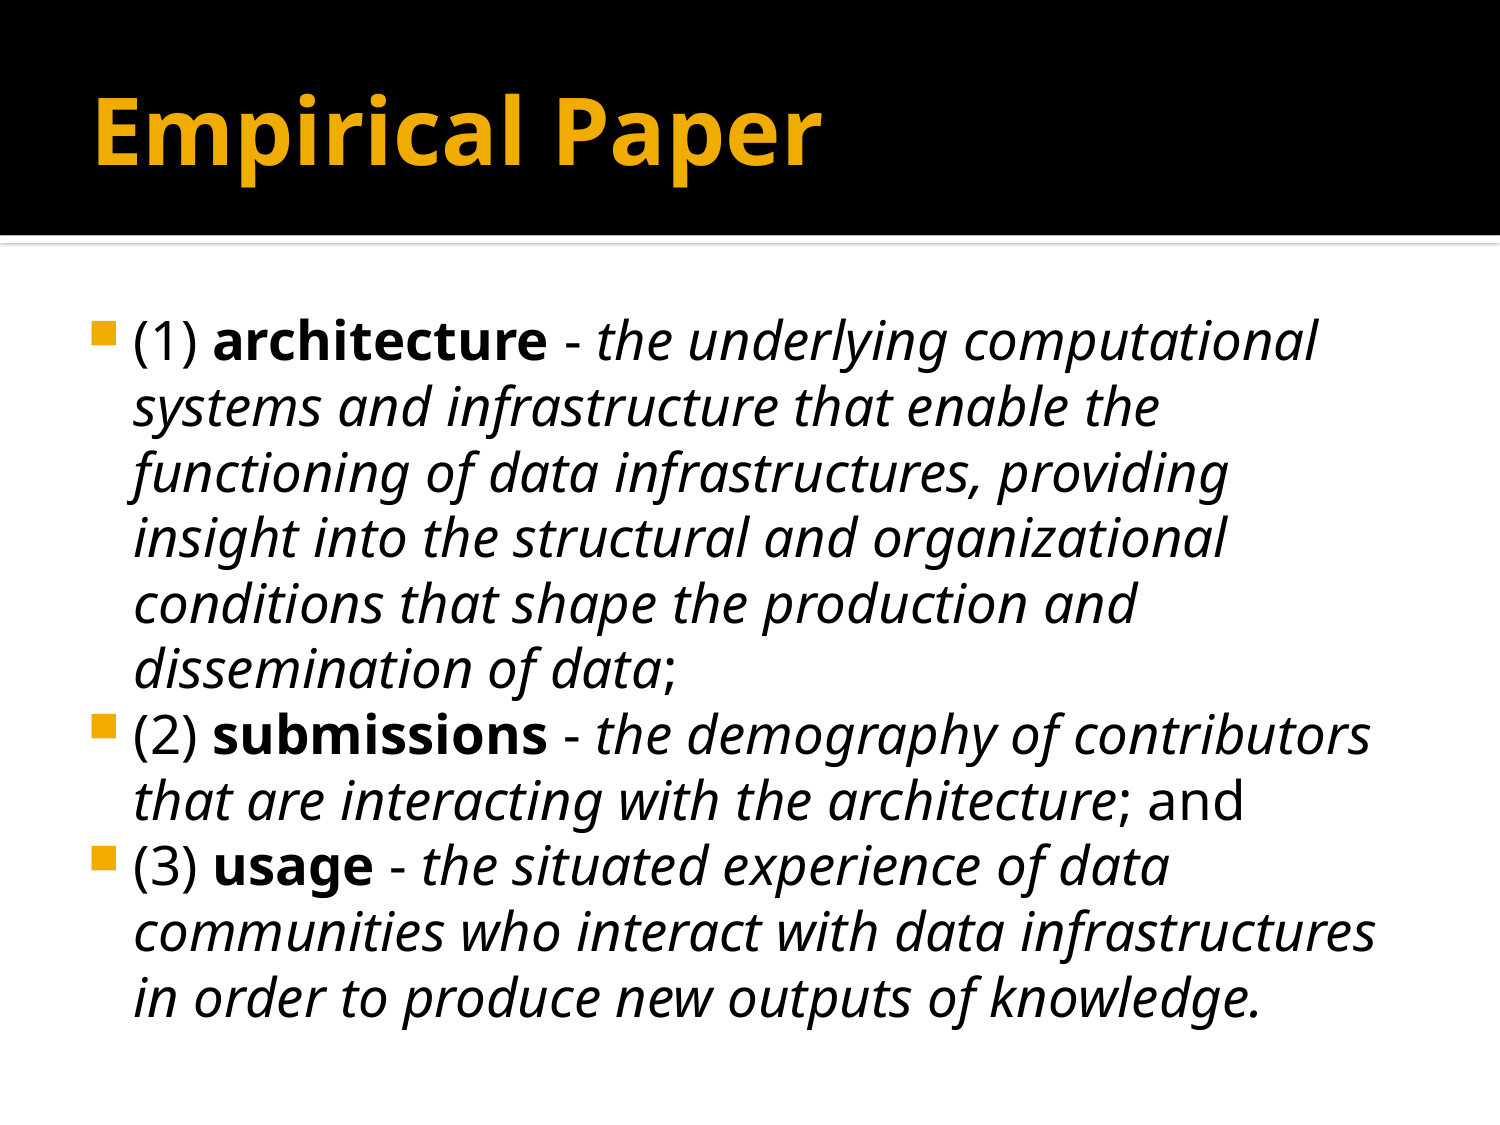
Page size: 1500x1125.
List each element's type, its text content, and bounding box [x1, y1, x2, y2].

list (1) architecture - the underlying computational systems and infrastructure that enable the functioning of data infrastructures, providing insight into the structural and organizational conditions that shape the production and dissemination of data; (2) submissions - the demography of contributors that are interacting with the architecture; and (3) usage - the situated experience of data communities who interact with data infrastructures in order to produce new outputs of knowledge. [61, 291, 1411, 1050]
title Empirical Paper [75, 25, 1425, 231]
